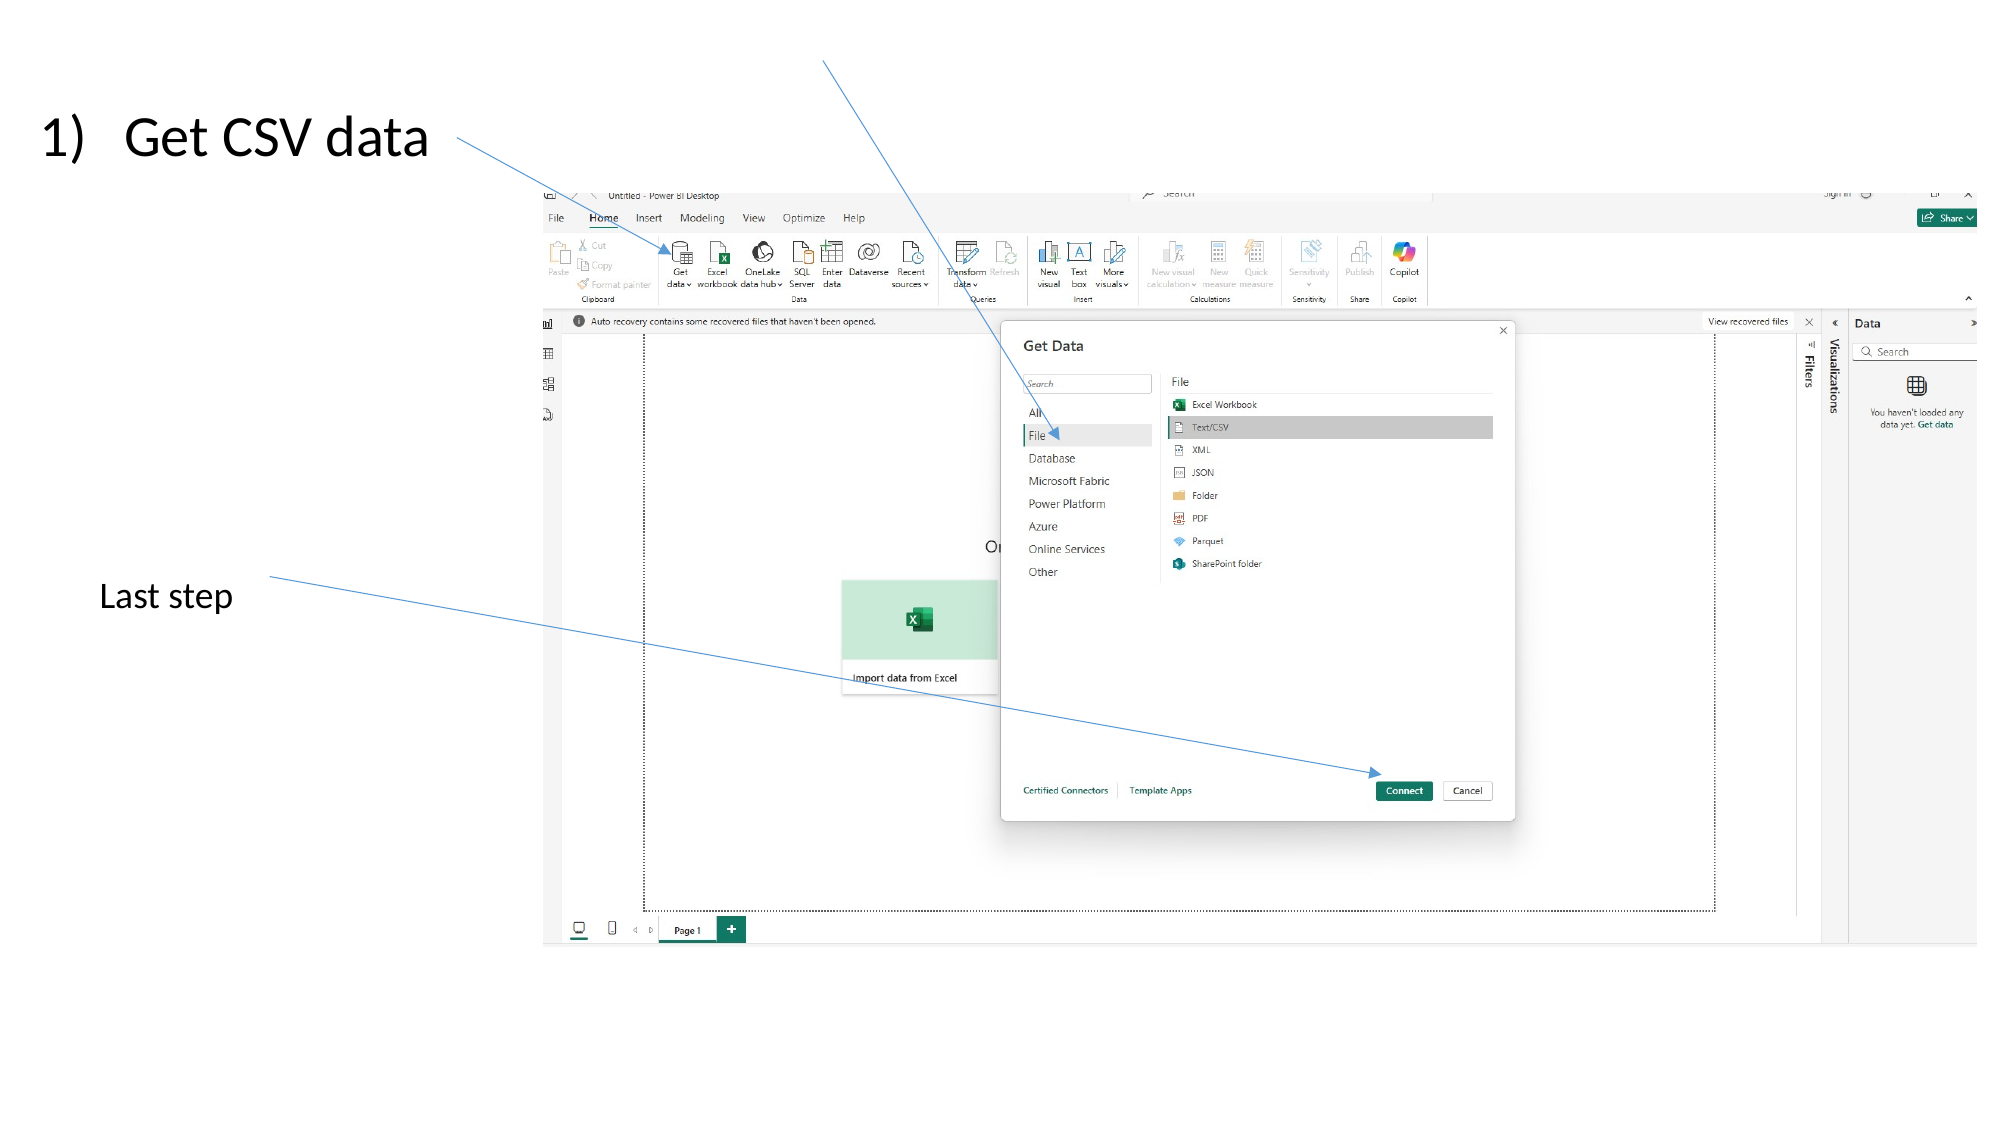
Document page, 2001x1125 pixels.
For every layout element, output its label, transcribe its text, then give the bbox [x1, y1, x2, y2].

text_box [269, 576, 1382, 775]
picture [543, 193, 1977, 947]
text_box Last step [84, 564, 249, 624]
list Get CSV data [24, 98, 446, 243]
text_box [456, 137, 672, 255]
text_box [822, 60, 1060, 441]
